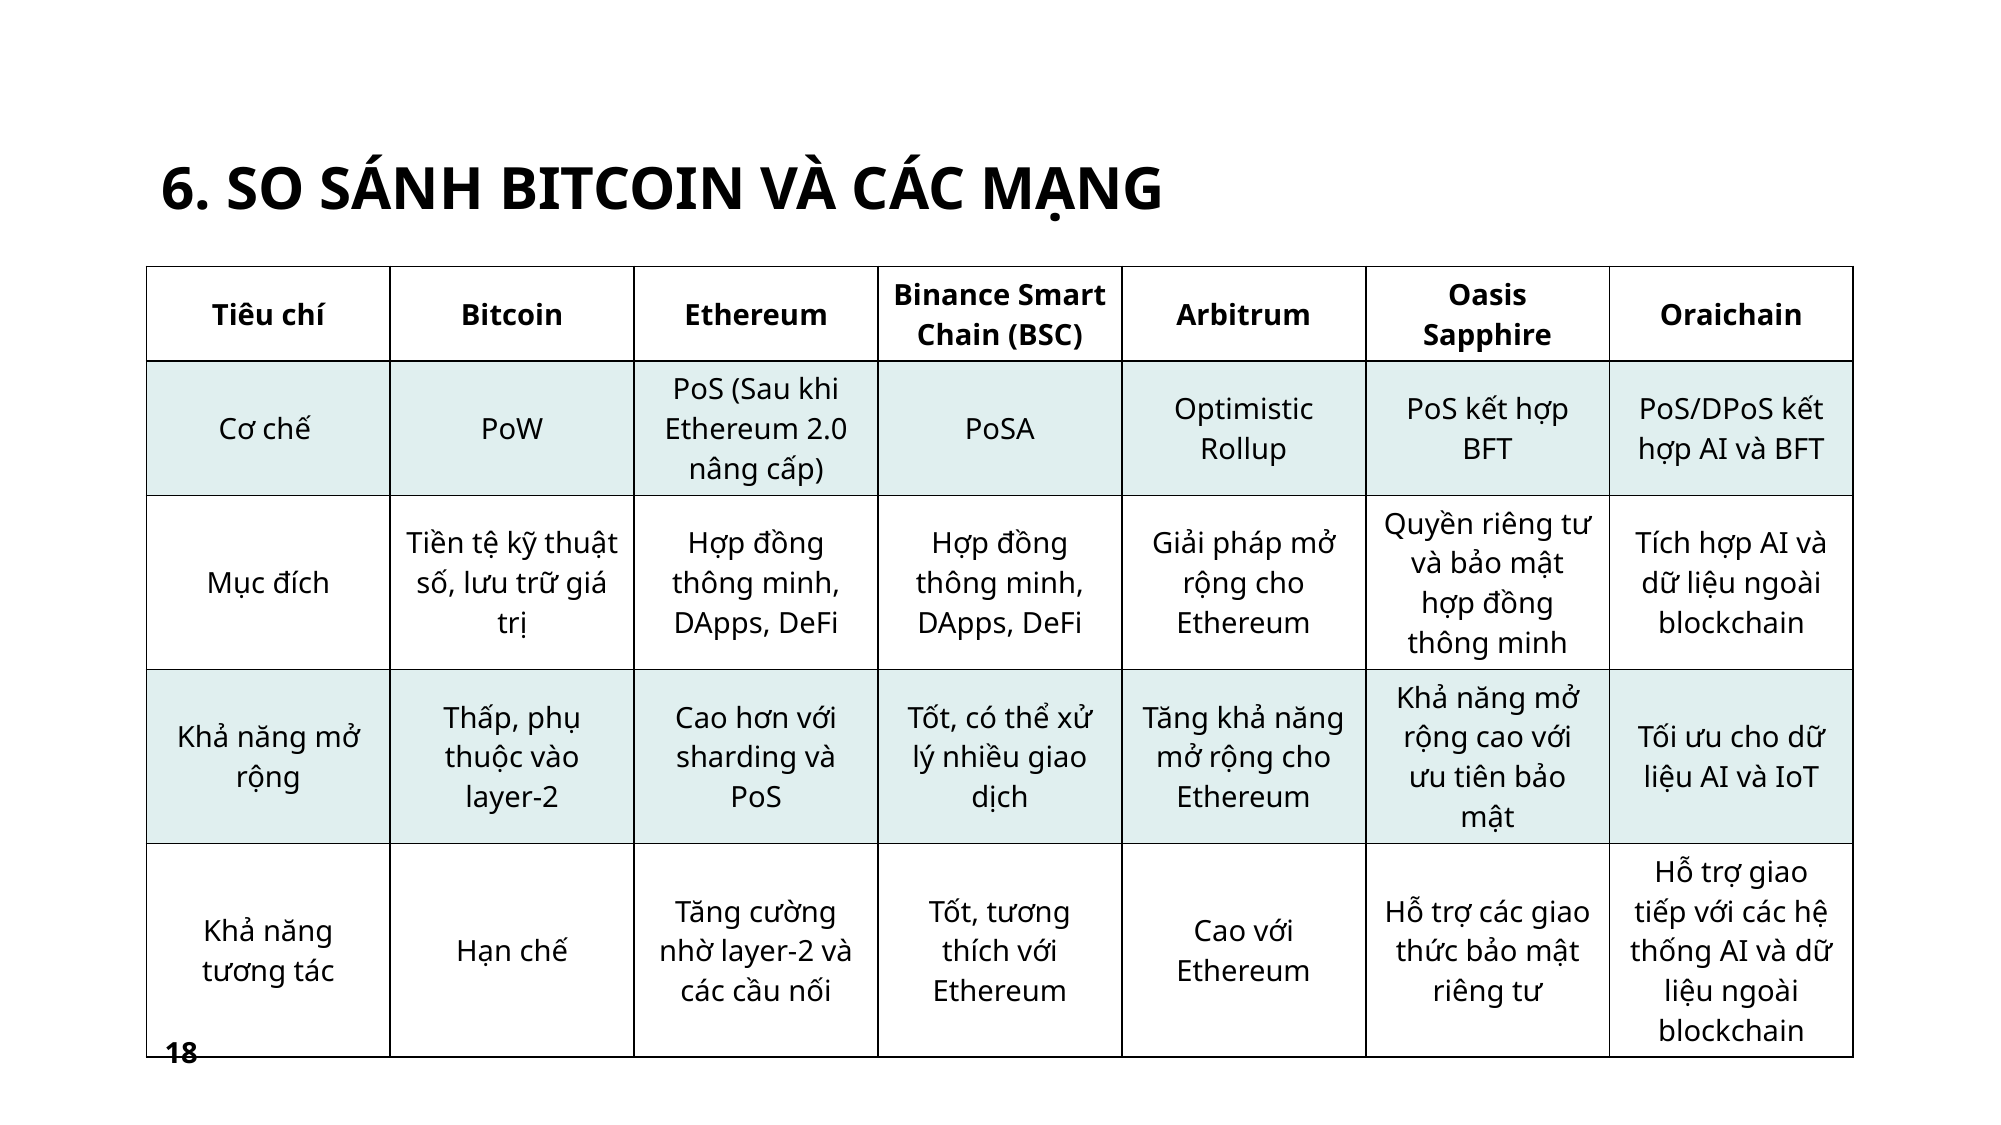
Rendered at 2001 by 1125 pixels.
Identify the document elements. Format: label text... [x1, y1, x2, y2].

table_cell Quyền riêng tư và bảo mật hợp đồng thông minh [1367, 496, 1609, 669]
table_cell PoS/DPoS kết hợp AI và BFT [1610, 362, 1852, 495]
table_cell Cao hơn với sharding và PoS [635, 670, 877, 843]
table_cell Giải pháp mở rộng cho Ethereum [1123, 496, 1365, 669]
table_cell Tiền tệ kỹ thuật số, lưu trữ giá trị [391, 496, 633, 669]
table_cell Hạn chế [391, 844, 633, 1056]
table_cell Tốt, tương thích với Ethereum [879, 844, 1121, 1056]
table_cell Tăng khả năng mở rộng cho Ethereum [1123, 670, 1365, 843]
table_cell Mục đích [147, 496, 389, 669]
table_cell Tối ưu cho dữ liệu AI và IoT [1610, 670, 1852, 843]
table_cell PoW [391, 362, 633, 495]
table_cell PoS (Sau khi Ethereum 2.0 nâng cấp) [635, 362, 877, 495]
table_cell Tốt, có thể xử lý nhiều giao dịch [879, 670, 1121, 843]
table_header Arbitrum [1123, 267, 1365, 360]
table_cell Hỗ trợ giao tiếp với các hệ thống AI và dữ liệu ngoài blockchain [1610, 844, 1852, 1056]
table_cell Optimistic Rollup [1123, 362, 1365, 495]
table_cell Cơ chế [147, 362, 389, 495]
table_cell Tăng cường nhờ layer-2 và các cầu nối [635, 844, 877, 1056]
table_header Oasis Sapphire [1367, 267, 1609, 360]
table_header Ethereum [635, 267, 877, 360]
table_cell Khả năng tương tác [147, 844, 389, 1056]
table_header Binance Smart Chain (BSC) [879, 267, 1121, 360]
table_cell PoS kết hợp BFT [1367, 362, 1609, 495]
title 6. So sánh bitcoin và các mạng [146, 11, 1854, 230]
table_cell Hỗ trợ các giao thức bảo mật riêng tư [1367, 844, 1609, 1056]
table_cell Hợp đồng thông minh, DApps, DeFi [879, 496, 1121, 669]
slide_number 18 [149, 1058, 588, 1085]
table_cell Cao với Ethereum [1123, 844, 1365, 1056]
table_cell Tích hợp AI và dữ liệu ngoài blockchain [1610, 496, 1852, 669]
table_cell Hợp đồng thông minh, DApps, DeFi [635, 496, 877, 669]
table_cell Khả năng mở rộng [147, 670, 389, 843]
table_header Tiêu chí [147, 267, 389, 360]
table_cell Thấp, phụ thuộc vào layer-2 [391, 670, 633, 843]
table_cell PoSA [879, 362, 1121, 495]
table_header Oraichain [1610, 267, 1852, 360]
table_cell Khả năng mở rộng cao với ưu tiên bảo mật [1367, 670, 1609, 843]
table_header Bitcoin [391, 267, 633, 360]
